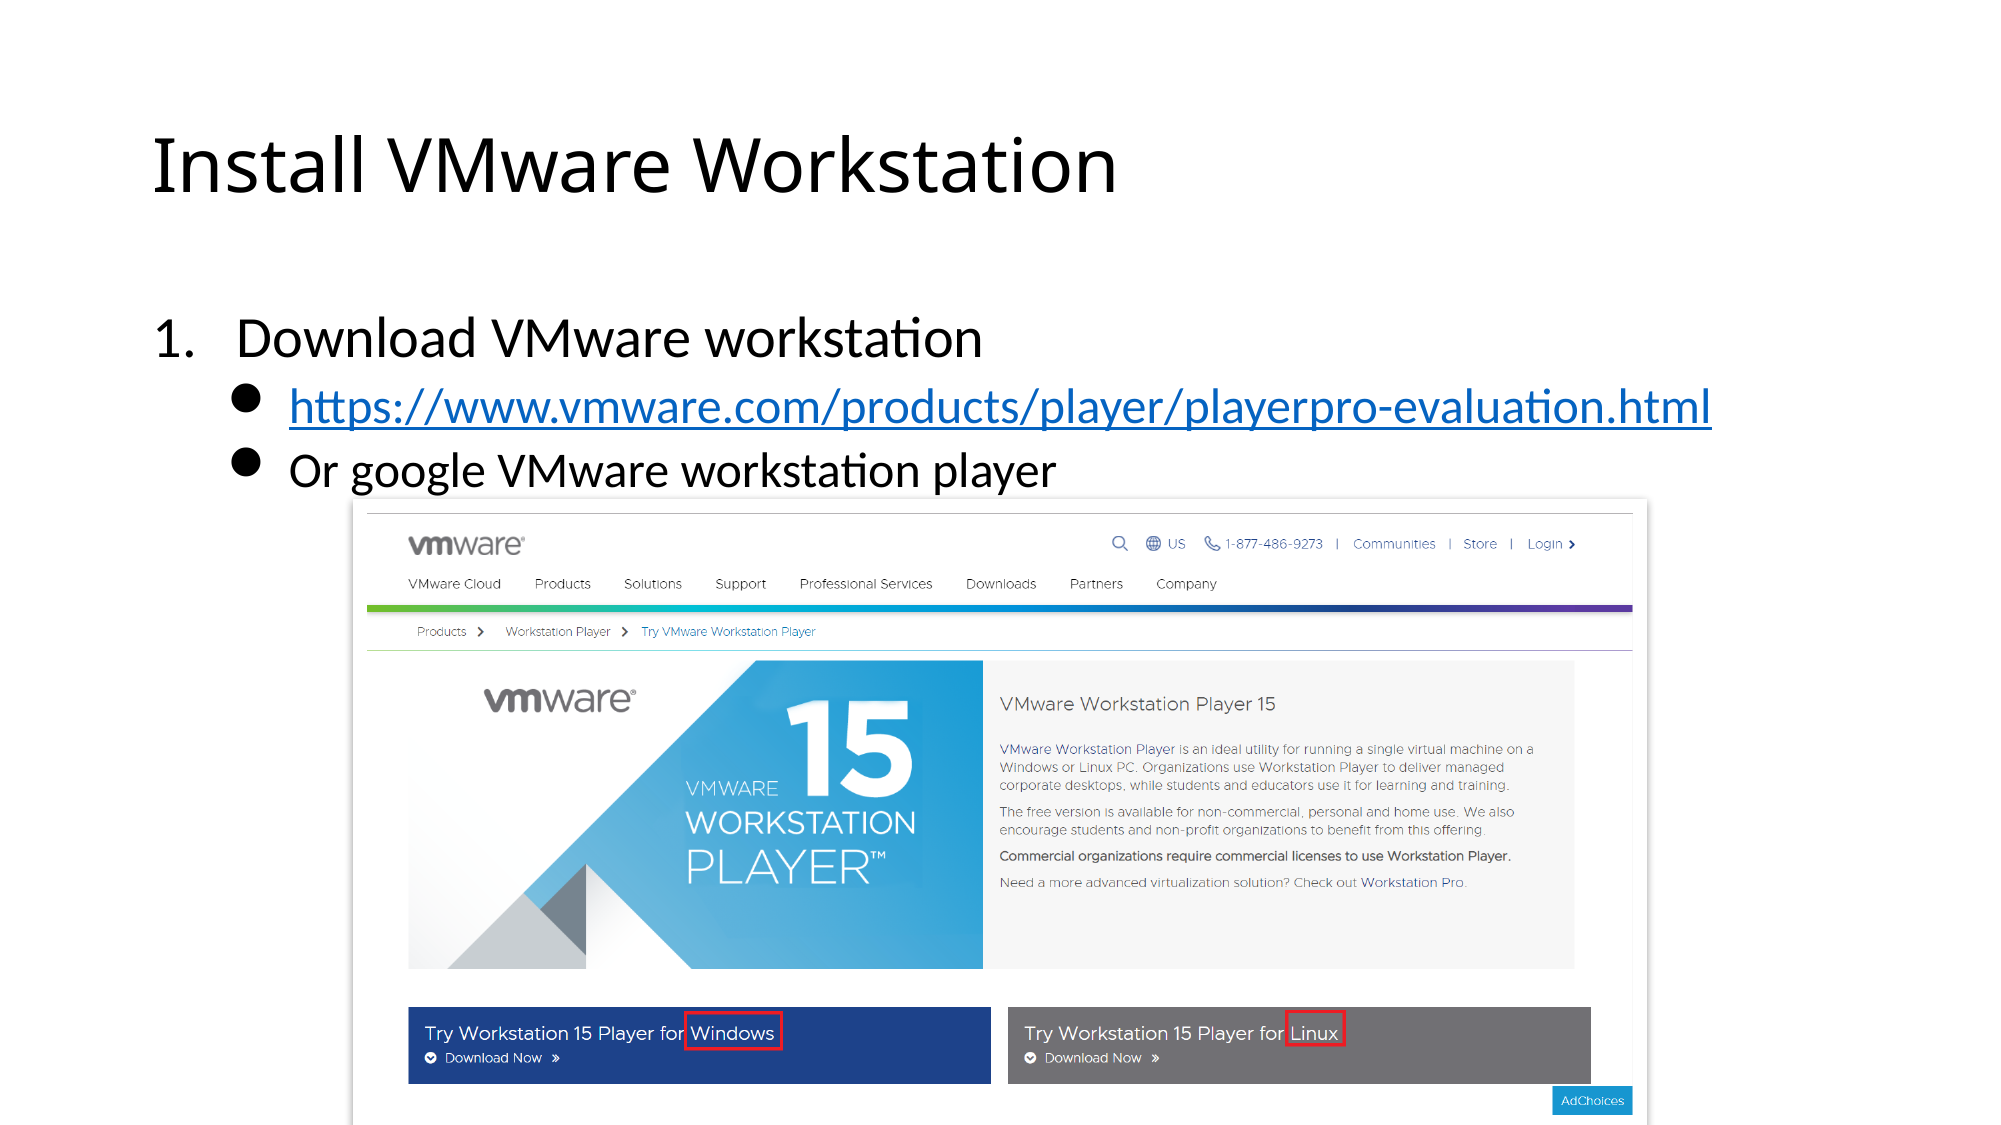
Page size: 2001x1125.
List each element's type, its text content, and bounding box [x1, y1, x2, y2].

picture [367, 513, 1633, 1115]
title Install VMware Workstation [137, 59, 1947, 278]
list Download VMware workstation https://www.vmware.com/products/player/playerpro-evaluation.html Or google VMware workstation player [137, 299, 1863, 1014]
